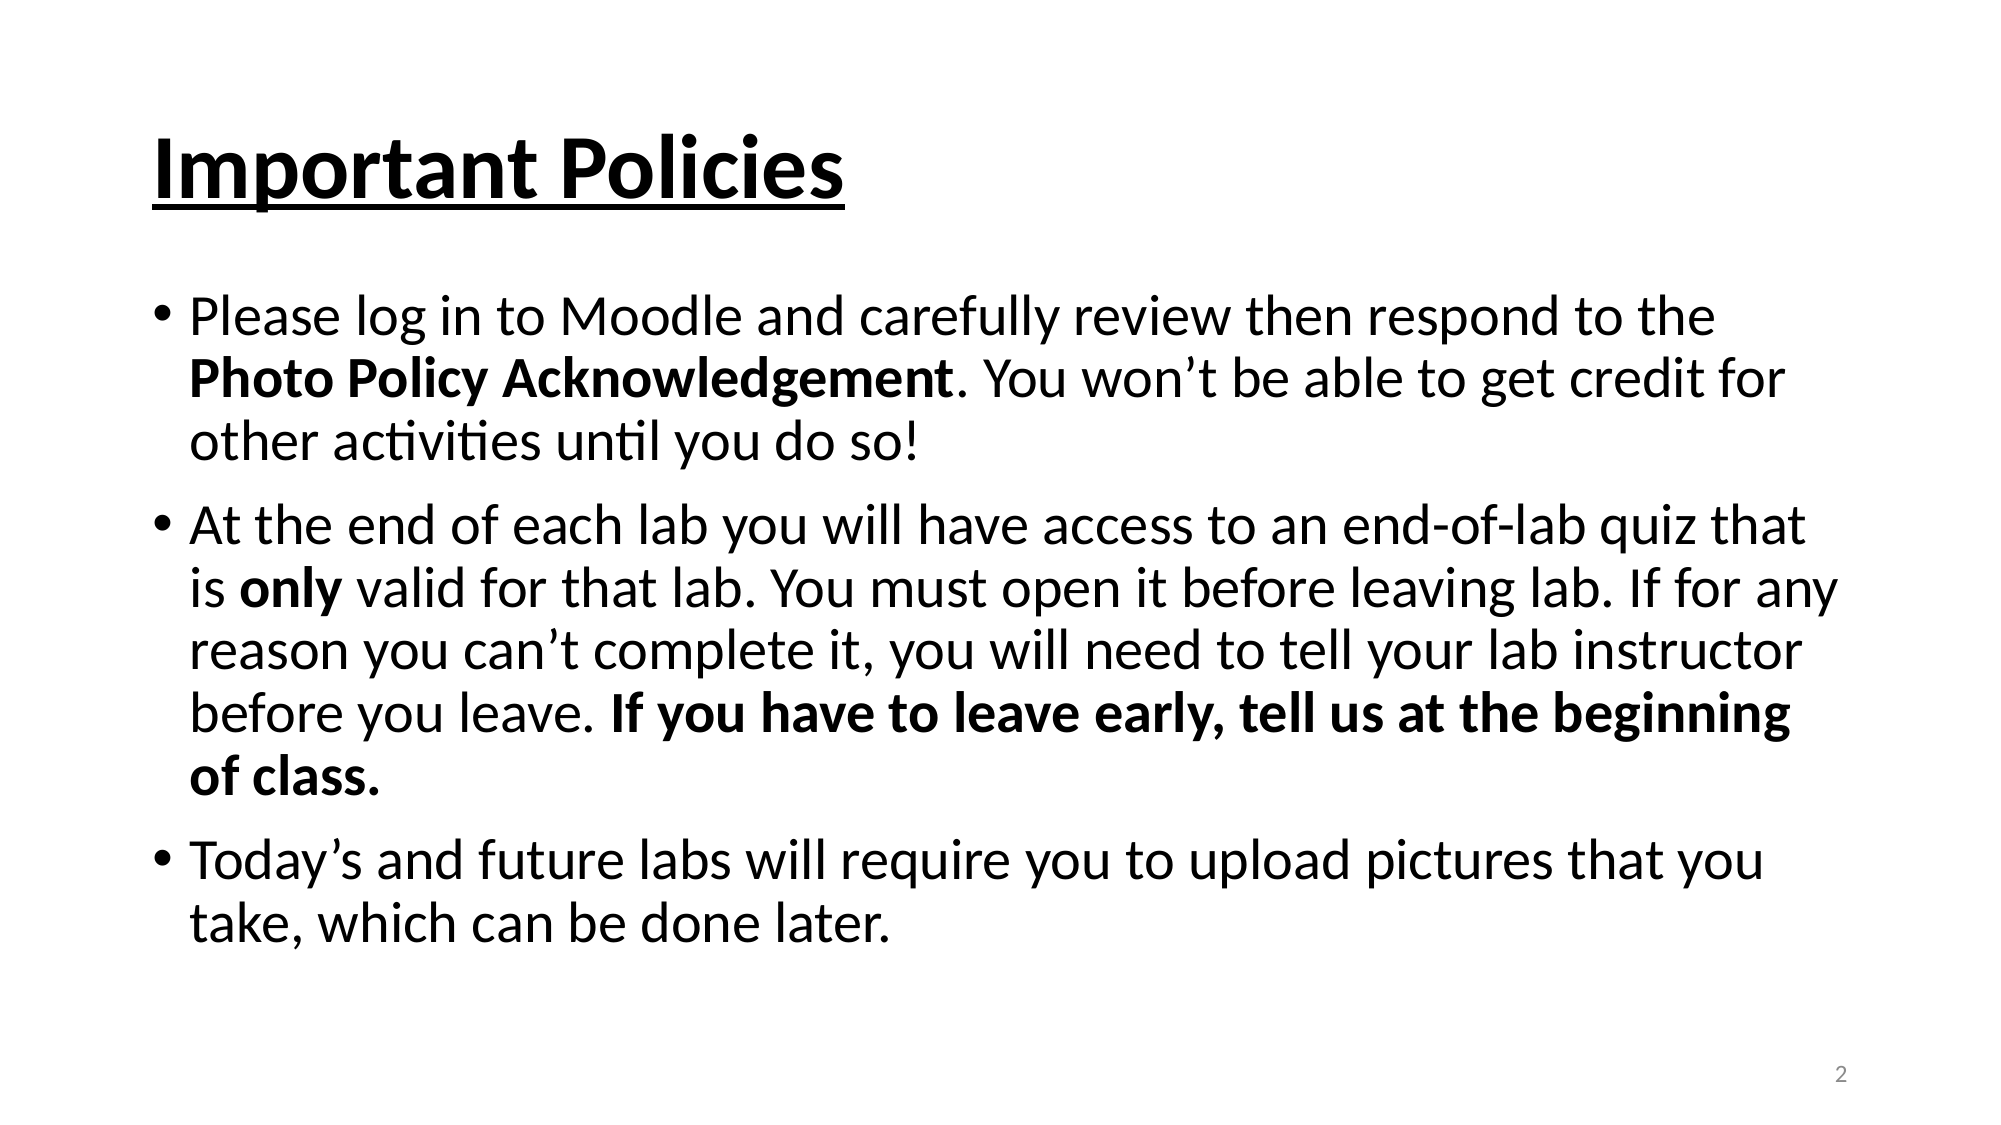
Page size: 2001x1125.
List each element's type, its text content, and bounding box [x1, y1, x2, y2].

list Please log in to Moodle and carefully review then respond to the Photo Policy Acknowledgement. You won’t be able to get credit for other activities until you do so! At the end of each lab you will have access to an end-of-lab quiz that is only valid for that lab. You must open it before leaving lab. If for any reason you can’t complete it, you will need to tell your lab instructor before you leave. If you have to leave early, tell us at the beginning of class. Today’s and future labs will require you to upload pictures that you take, which can be done later. [137, 277, 1863, 1066]
slide_number 1 [1412, 1042, 1863, 1103]
title Important Policies [137, 59, 1863, 277]
